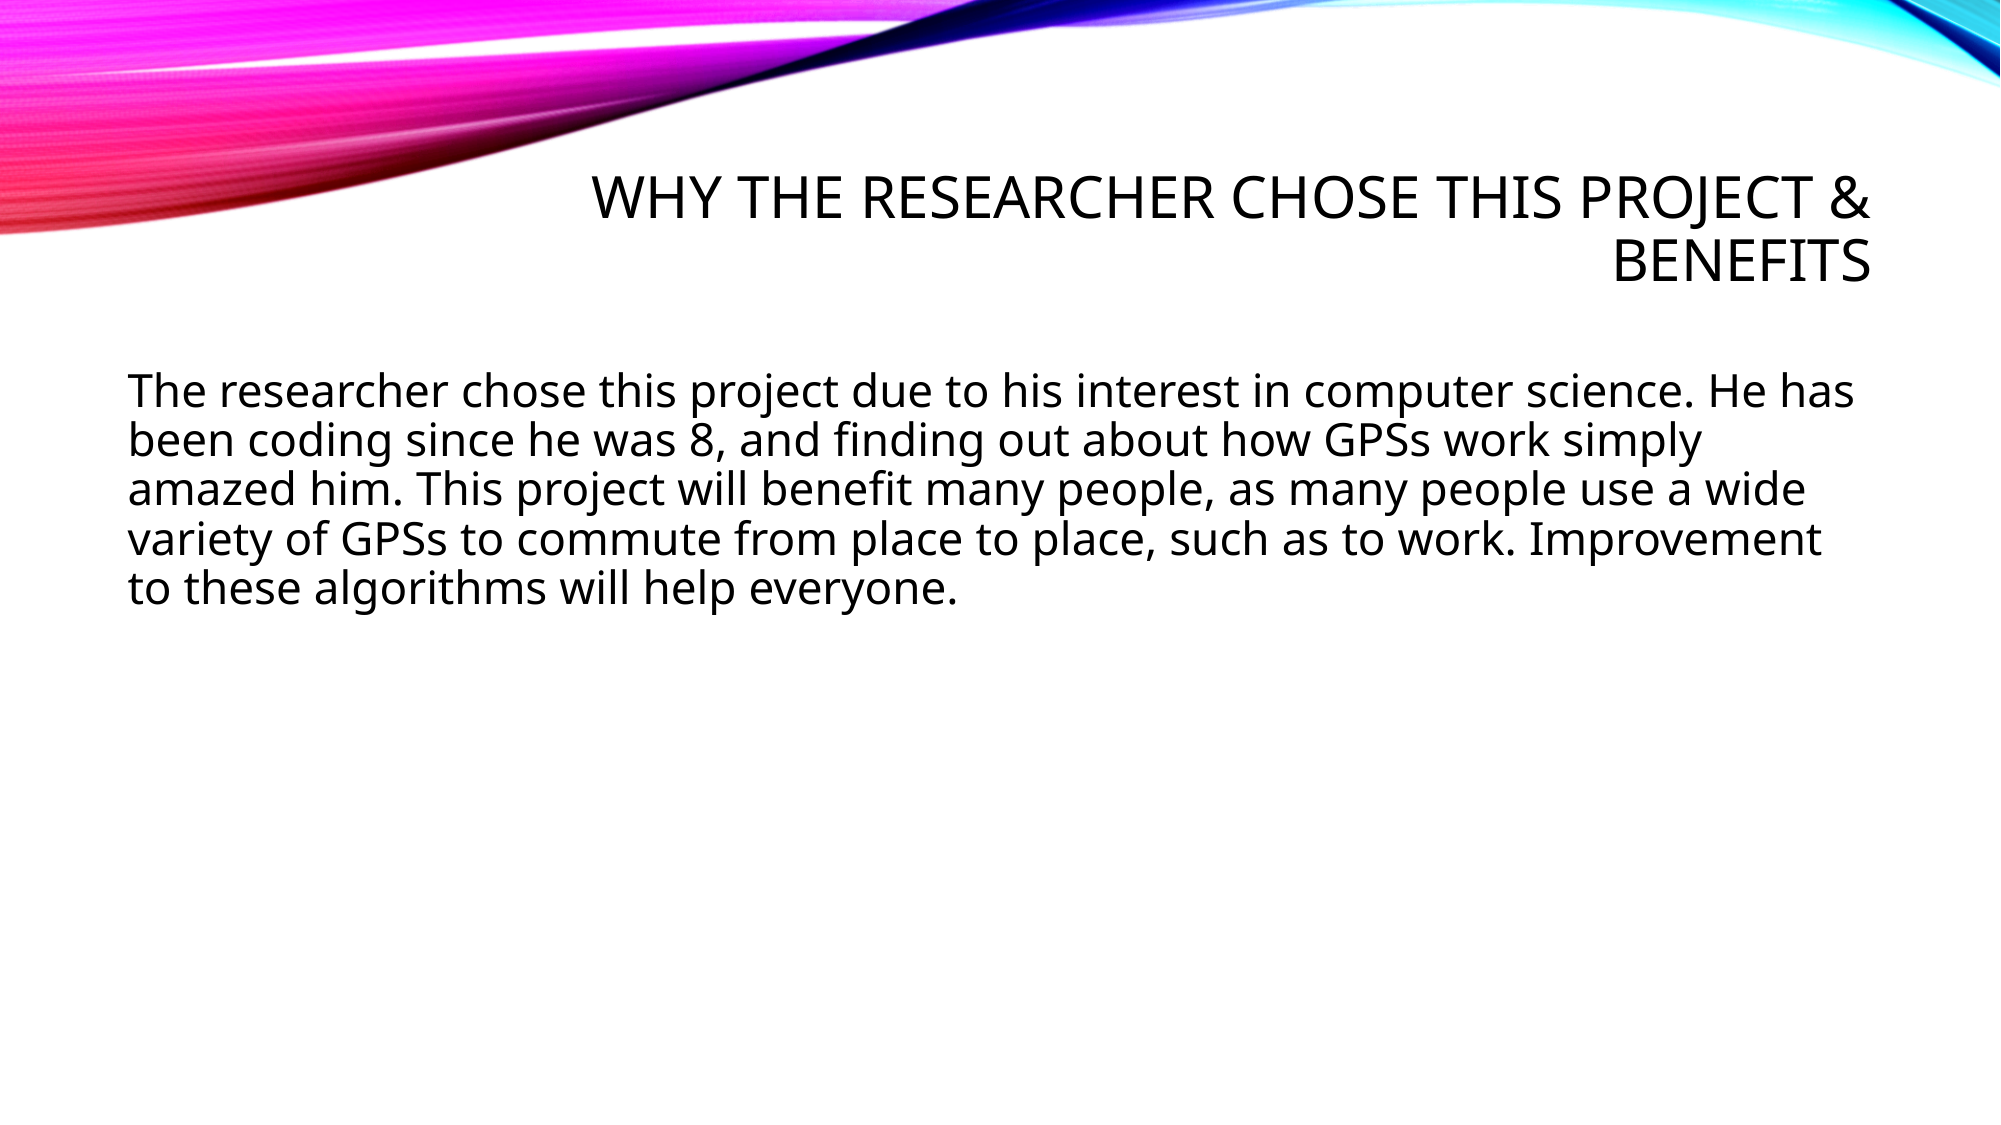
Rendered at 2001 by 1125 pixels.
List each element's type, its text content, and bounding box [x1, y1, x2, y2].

title Why The researcher chose this project & Benefits [474, 125, 1888, 338]
picture [1910, 0, 2000, 45]
picture [1890, 0, 2000, 75]
list The researcher chose this project due to his interest in computer science. He has been coding since he was 8, and finding out about how GPSs work simply amazed him. This project will benefit many people, as many people use a wide variety of GPSs to commute from place to place, such as to work. Improvement to these algorithms will help everyone. [112, 360, 1888, 1021]
picture [0, 0, 2000, 237]
